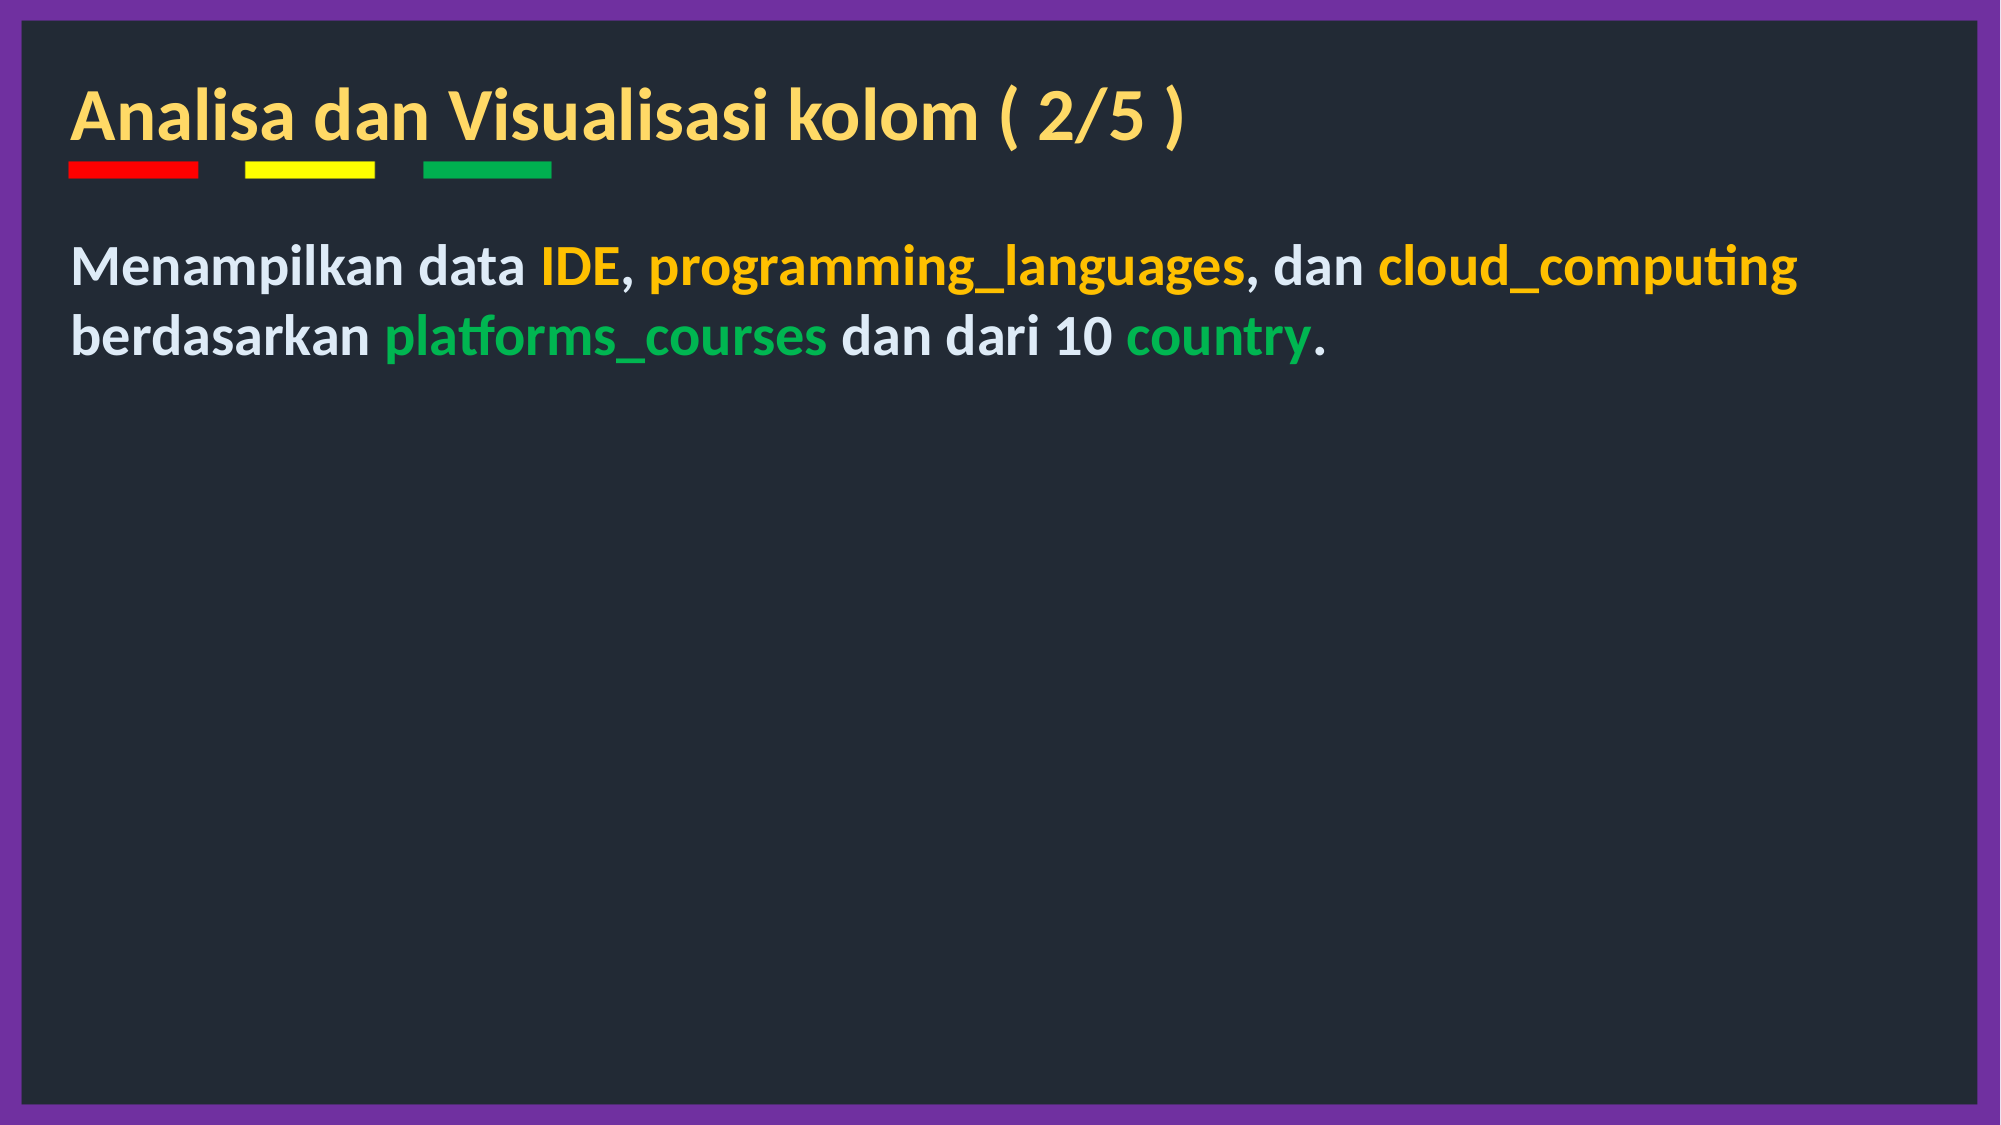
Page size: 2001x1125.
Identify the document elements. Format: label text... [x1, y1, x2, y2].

text_box Analisa dan Visualisasi kolom ( 2/5 ) [55, 58, 1962, 163]
text_box Menampilkan data IDE, programming_languages, dan cloud_computing berdasarkan platforms_courses dan dari 10 country. [55, 219, 1962, 375]
picture [0, 0, 2001, 1125]
